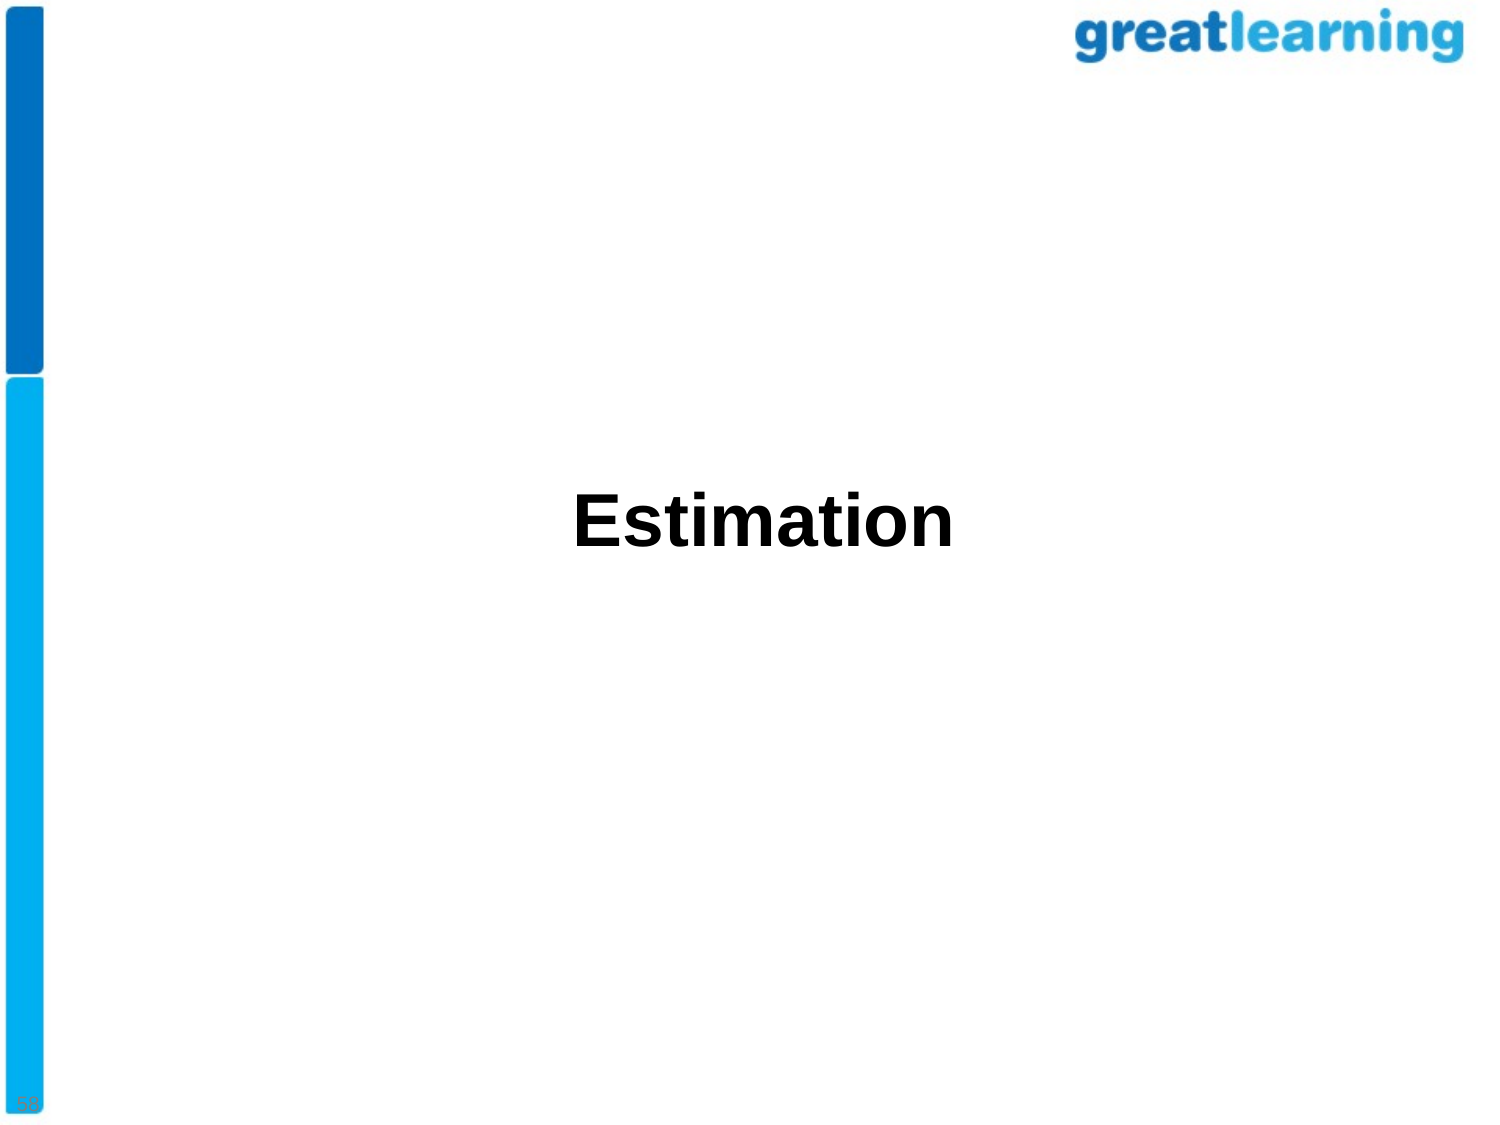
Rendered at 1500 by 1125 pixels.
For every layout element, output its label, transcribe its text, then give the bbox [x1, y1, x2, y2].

title Estimation [557, 463, 1006, 627]
picture [0, 0, 1500, 1125]
